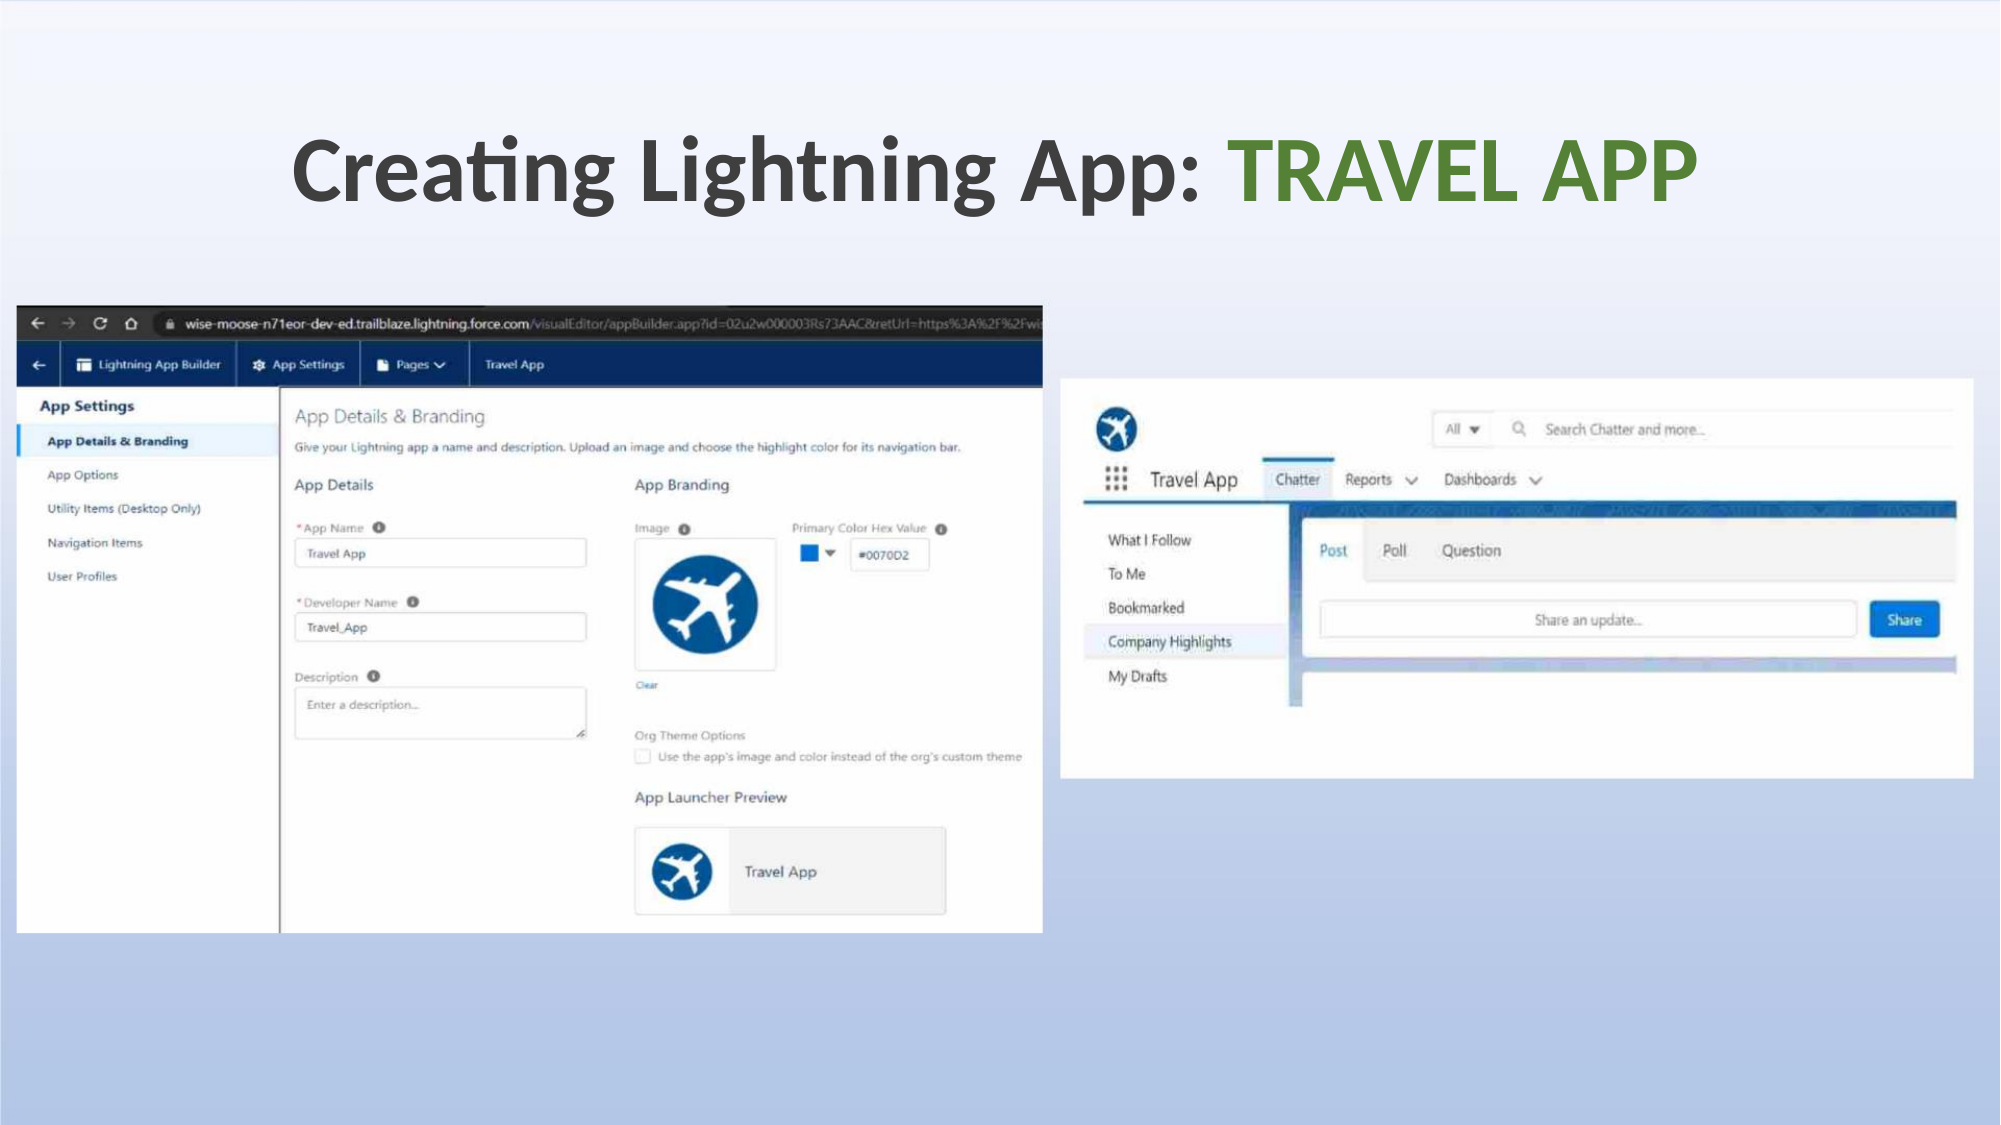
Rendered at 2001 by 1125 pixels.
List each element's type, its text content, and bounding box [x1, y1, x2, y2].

text_box Creating Lightning App: TRAVEL APP [292, 126, 1719, 221]
text_box [0, 0, 2000, 1125]
